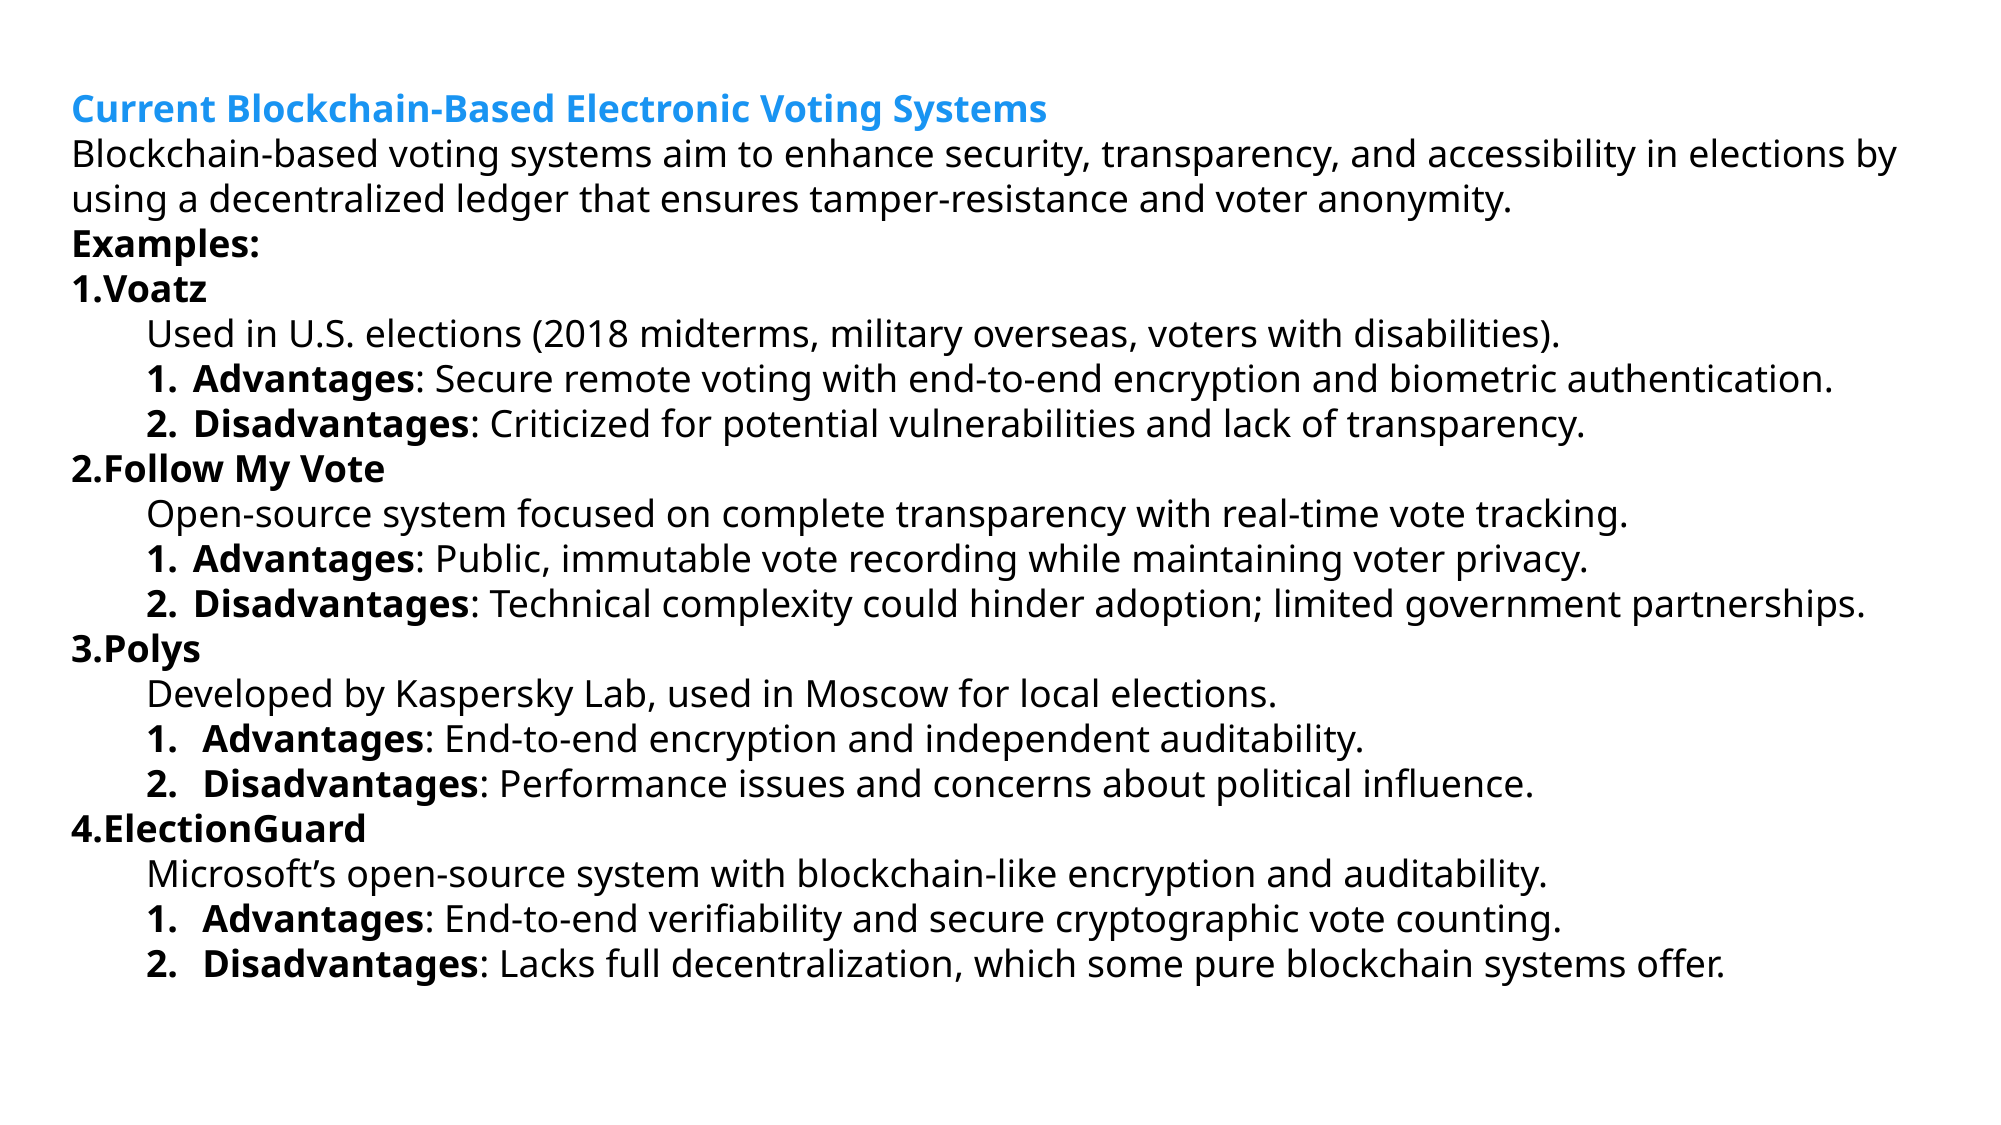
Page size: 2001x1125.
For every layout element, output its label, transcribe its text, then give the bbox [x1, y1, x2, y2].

text_box Current Blockchain-Based Electronic Voting Systems Blockchain-based voting systems aim to enhance security, transparency, and accessibility in elections by using a decentralized ledger that ensures tamper-resistance and voter anonymity. Examples: Voatz Used in U.S. elections (2018 midterms, military overseas, voters with disabilities). Advantages: Secure remote voting with end-to-end encryption and biometric authentication. Disadvantages: Criticized for potential vulnerabilities and lack of transparency. Follow My Vote Open-source system focused on complete transparency with real-time vote tracking. Advantages: Public, immutable vote recording while maintaining voter privacy. Disadvantages: Technical complexity could hinder adoption; limited government partnerships. Polys Developed by Kaspersky Lab, used in Moscow for local elections. Advantages: End-to-end encryption and independent auditability. Disadvantages: Performance issues and concerns about political influence. ElectionGuard Microsoft’s open-source system with blockchain-like encryption and auditability. Advantages: End-to-end verifiability and secure cryptographic vote counting. Disadvantages: Lacks full decentralization, which some pure blockchain systems offer. [56, 77, 1941, 1038]
